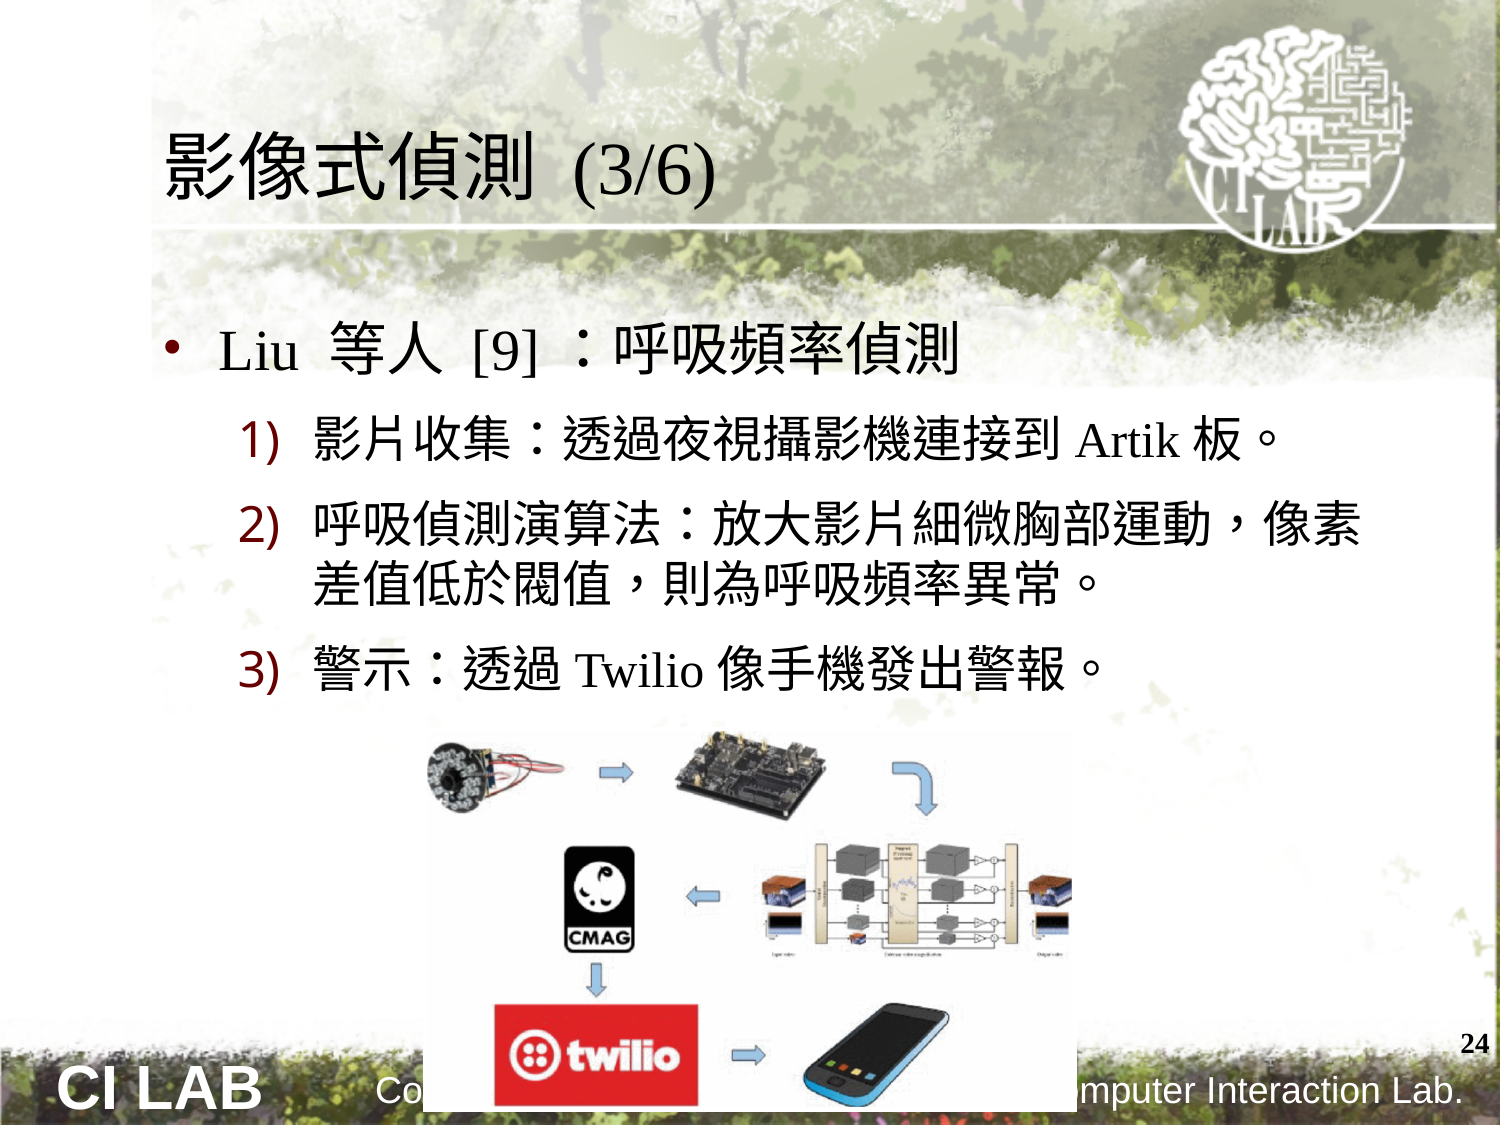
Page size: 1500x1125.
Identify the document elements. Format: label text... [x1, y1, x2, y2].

text_box Liu 等人 [9]：呼吸頻率偵測 影片收集：透過夜視攝影機連接到Artik板。 呼吸偵測演算法：放大影片細微胸部運動，像素差值低於閥值，則為呼吸頻率異常。 警示：透過Twilio像手機發出警報。 [147, 304, 1410, 961]
slide_number 24 [1426, 985, 1500, 1067]
title 影像式偵測 (3/6) [147, 31, 1448, 219]
picture [0, 0, 1500, 1125]
